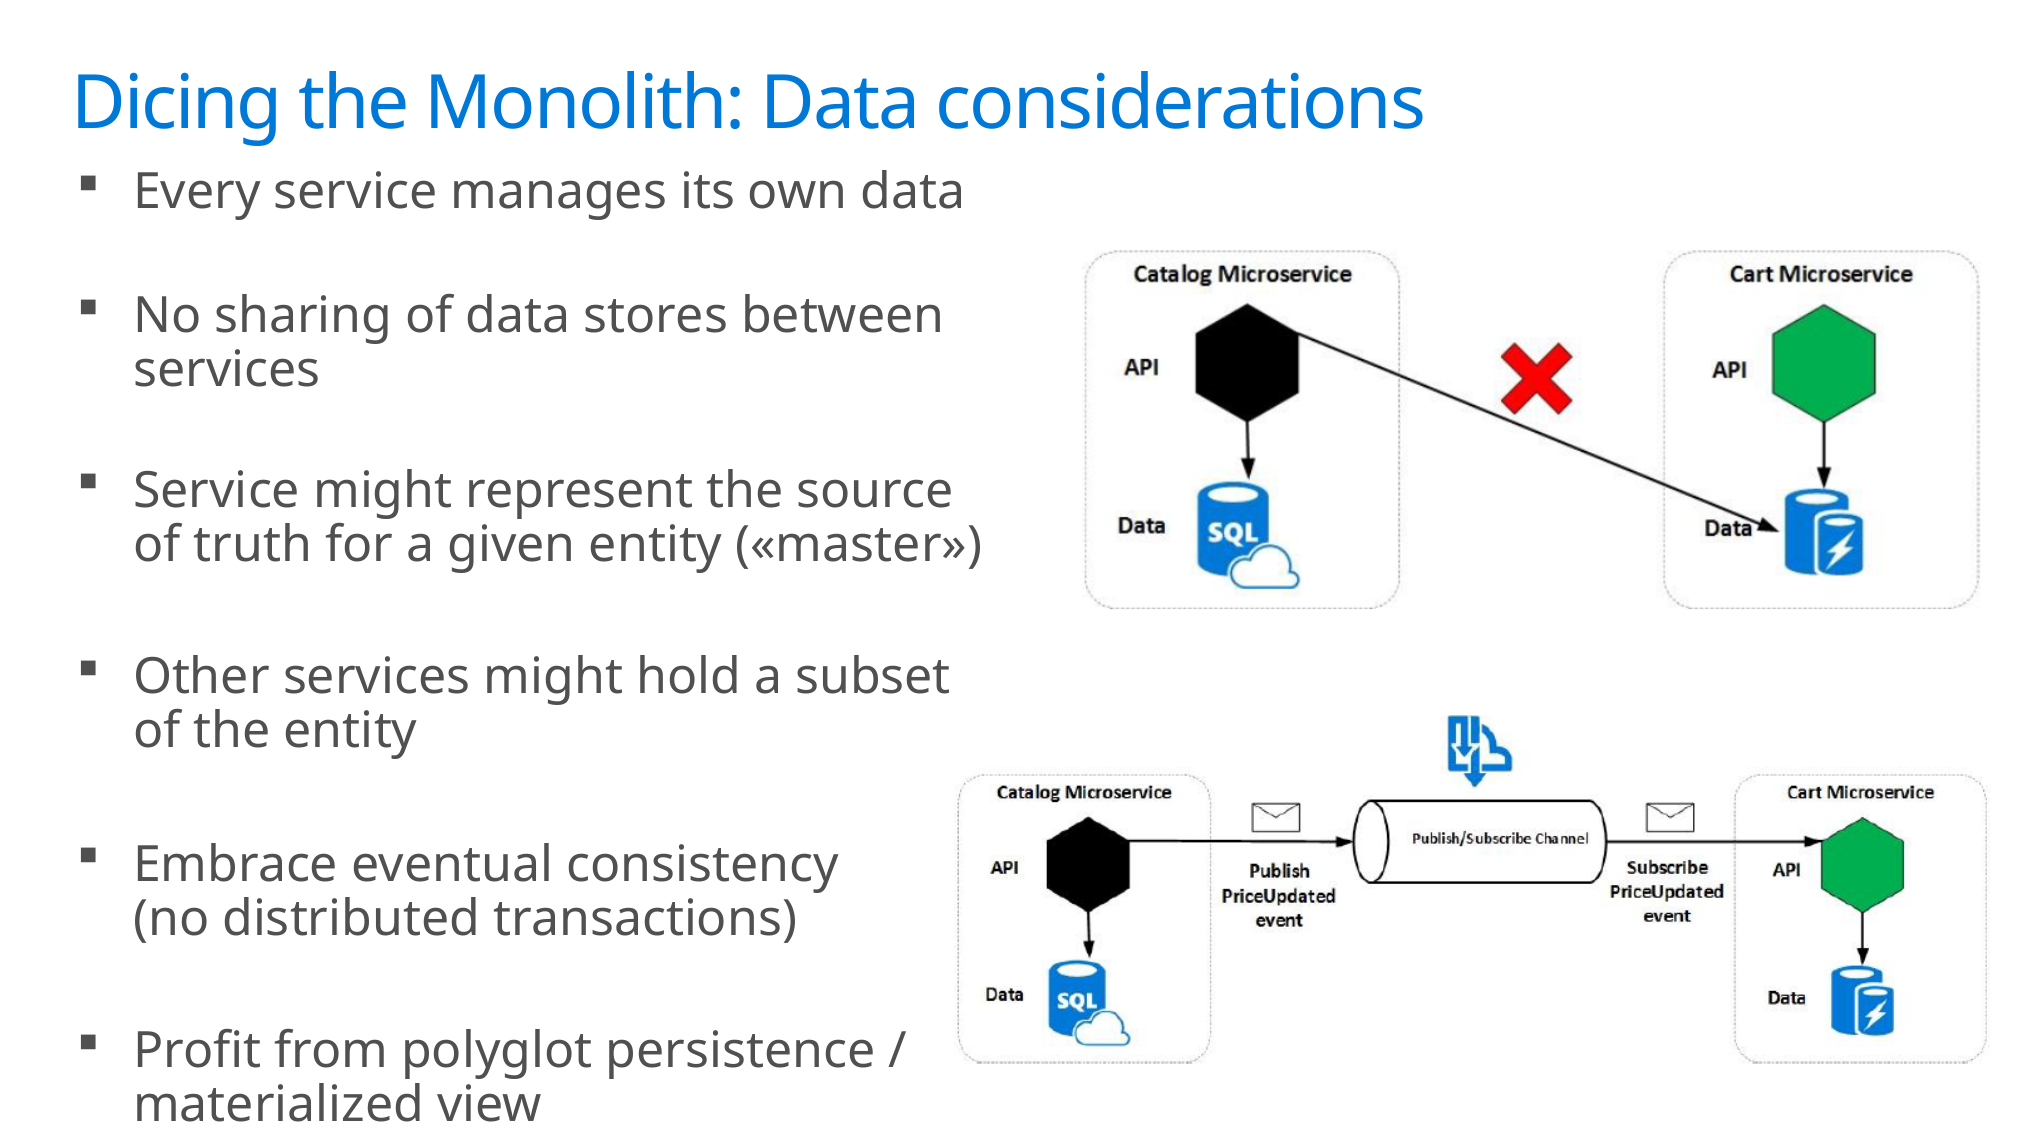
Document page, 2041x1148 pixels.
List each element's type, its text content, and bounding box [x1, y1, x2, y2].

text_box Every service manages its own data No sharing of data stores between services Service might represent the source of truth for a given entity («master») Other services might hold a subset of the entity Embrace eventual consistency (no distributed transactions) Profit from polyglot persistence / materialized view [46, 141, 1028, 1148]
title Dicing the Monolith: Data considerations [71, 37, 1969, 161]
picture [1073, 240, 1993, 615]
picture [954, 694, 1993, 1069]
